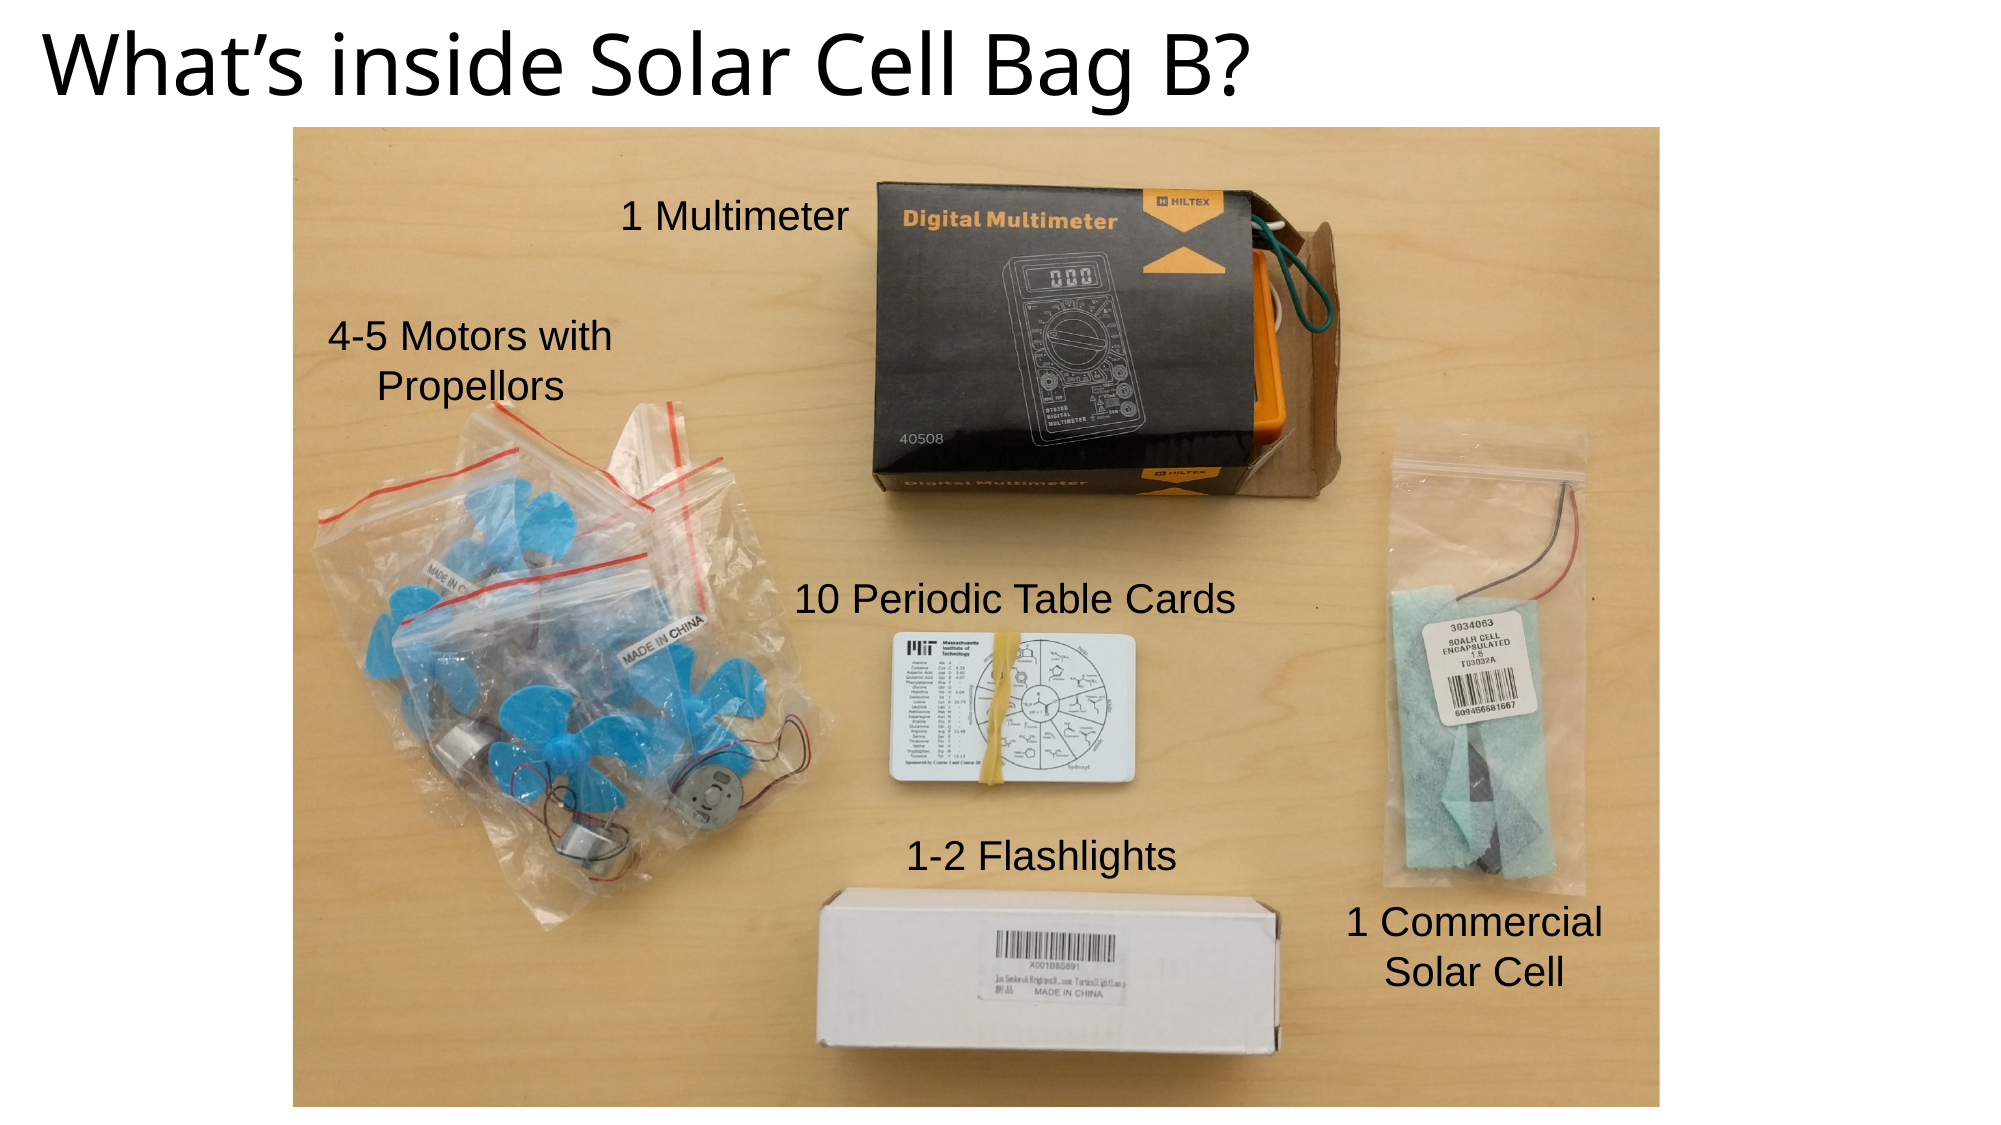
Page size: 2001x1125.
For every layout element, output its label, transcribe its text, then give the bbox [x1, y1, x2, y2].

title What’s inside Solar Cell Bag B? [26, 14, 1751, 122]
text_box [292, 127, 1660, 1107]
